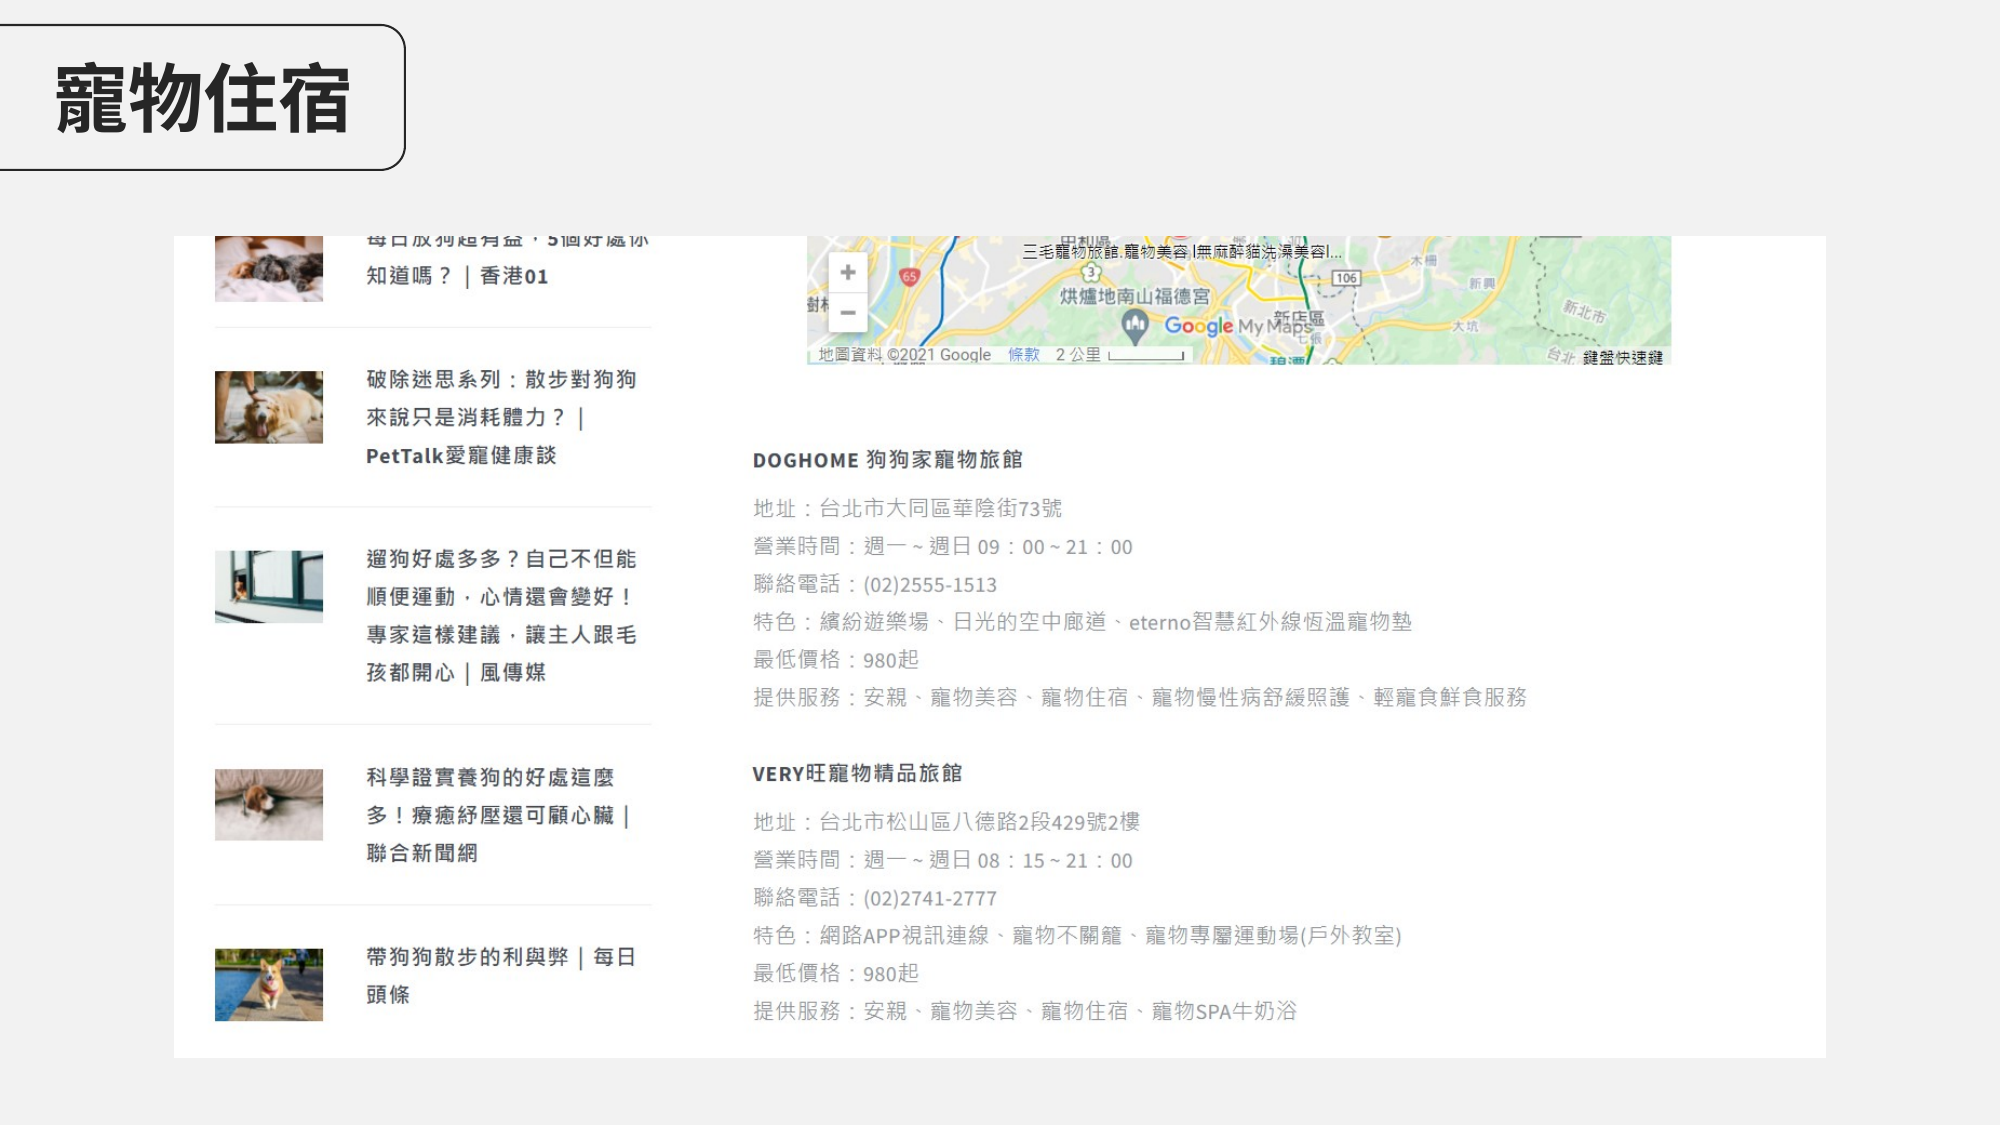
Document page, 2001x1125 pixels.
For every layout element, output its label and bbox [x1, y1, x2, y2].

picture [174, 236, 1826, 1058]
text_box [0, 24, 405, 170]
